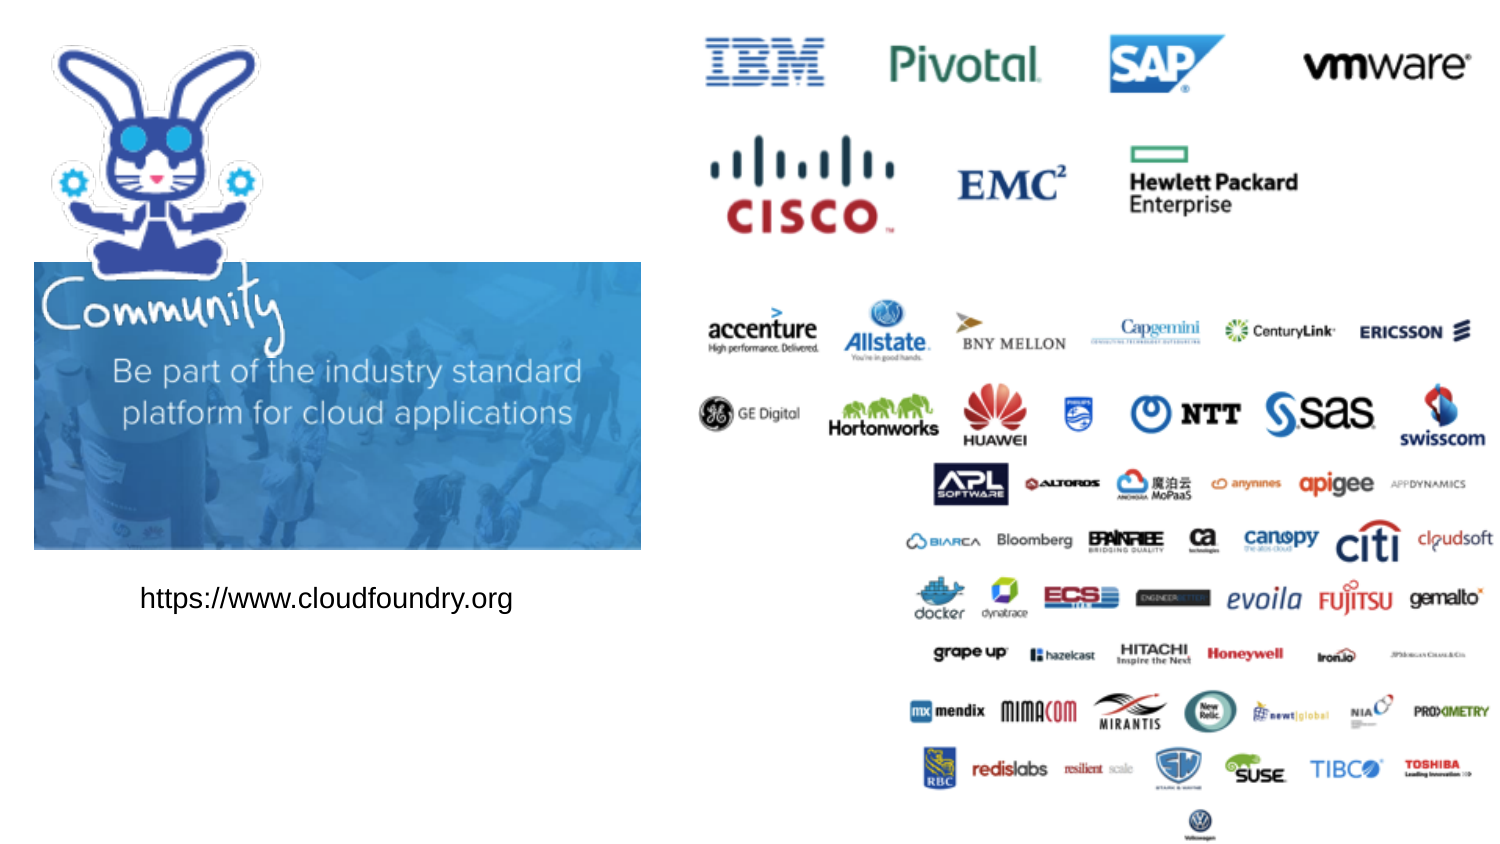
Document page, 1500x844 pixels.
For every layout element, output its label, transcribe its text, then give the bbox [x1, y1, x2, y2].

picture [686, 0, 1489, 242]
picture [698, 285, 1500, 844]
text_box https://www.cloudfoundry.org [125, 571, 530, 622]
picture [0, 44, 642, 550]
